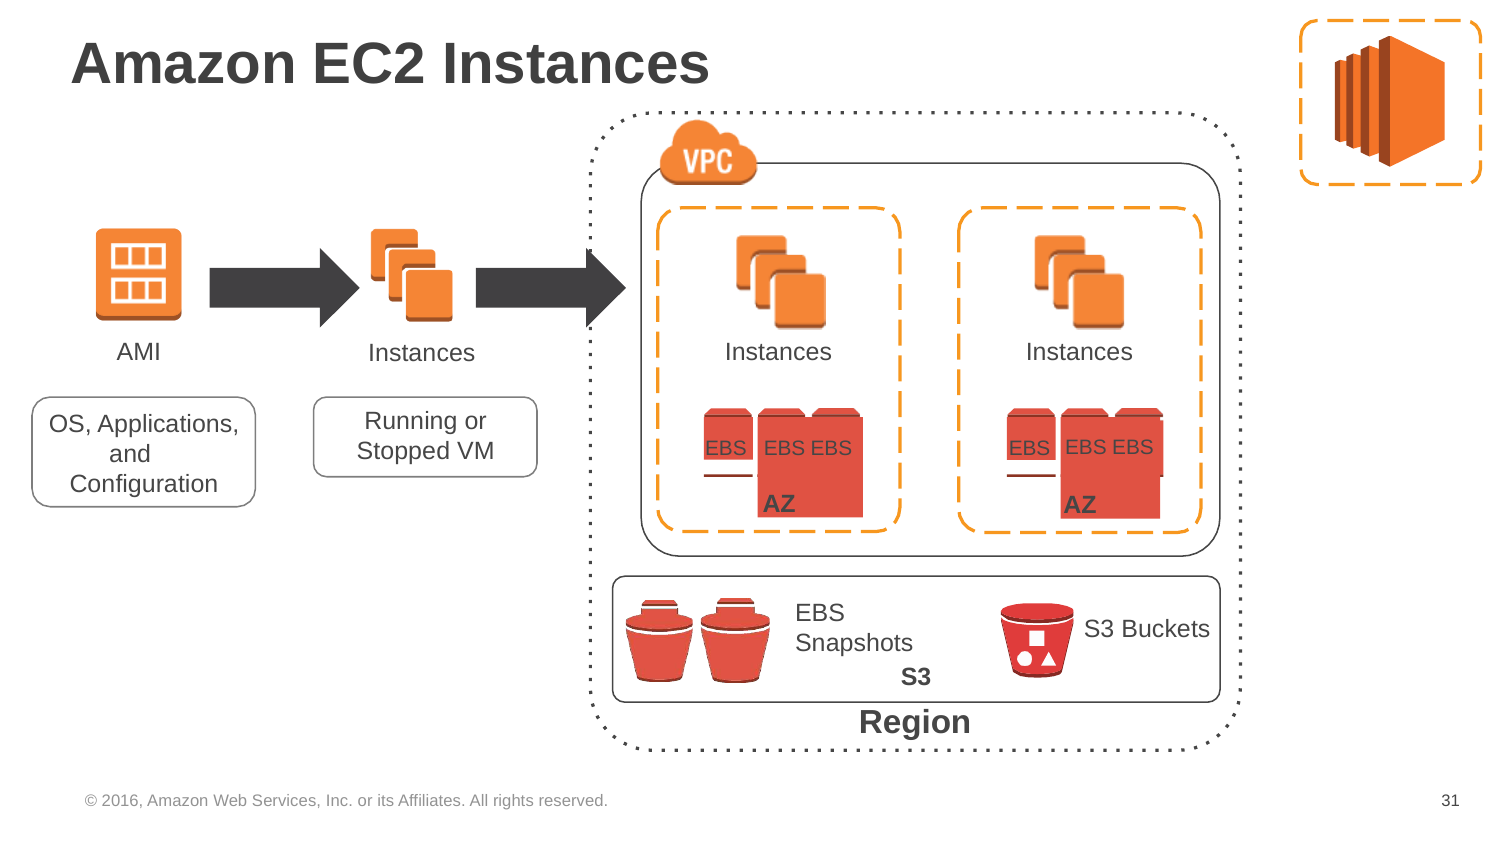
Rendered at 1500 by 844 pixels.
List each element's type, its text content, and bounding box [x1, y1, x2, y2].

text_box [370, 228, 453, 322]
title Amazon EC2 Instances [68, 22, 715, 166]
slide_number ‹#› [1426, 789, 1467, 844]
text_box [95, 228, 182, 321]
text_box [475, 119, 1221, 557]
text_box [1000, 603, 1074, 678]
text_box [590, 112, 1241, 751]
text_box [313, 397, 470, 477]
text_box [32, 397, 256, 507]
text_box [209, 247, 360, 328]
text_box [612, 563, 1221, 703]
footer © 2016, Amazon Web Services, Inc. or its Affiliates. All rights reserved. [82, 789, 613, 844]
text_box Instances [365, 334, 470, 367]
text_box AMI [114, 333, 164, 366]
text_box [1300, 20, 1481, 185]
